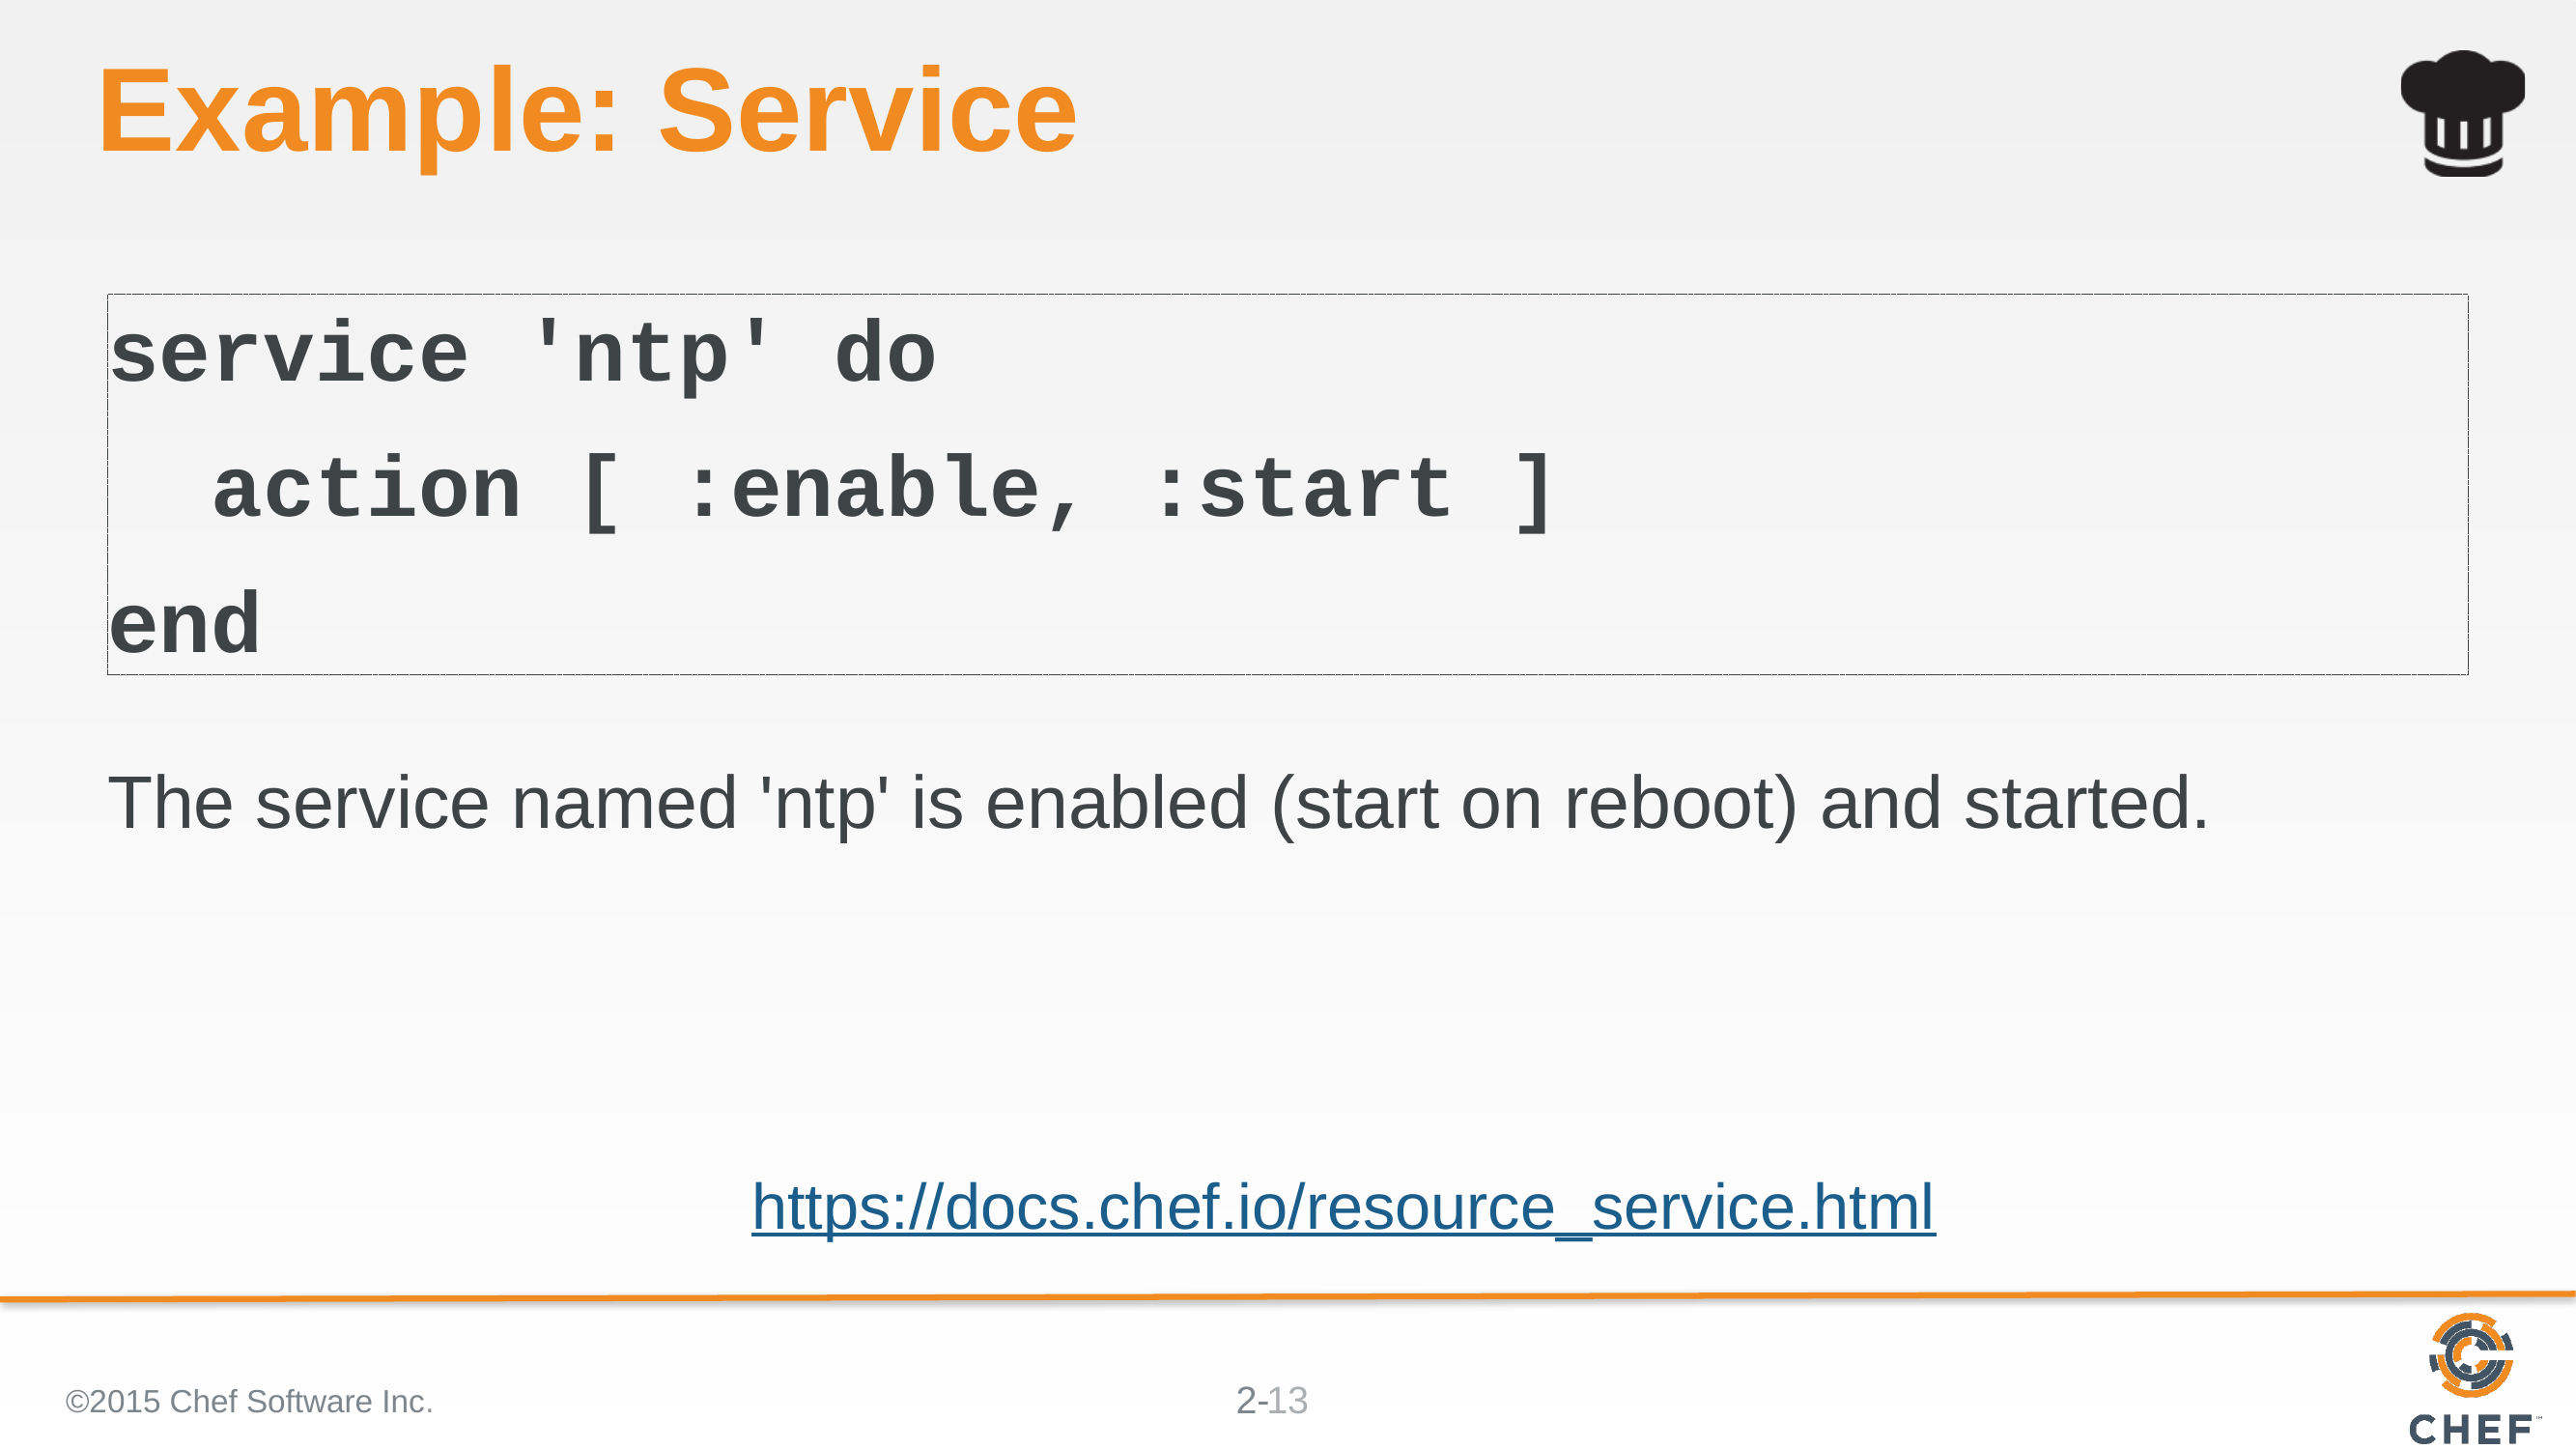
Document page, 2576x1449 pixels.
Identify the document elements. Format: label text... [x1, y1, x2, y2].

slide_number 13 [998, 1359, 1578, 1437]
footer ©2015 Chef Software Inc. [51, 1359, 952, 1440]
list service 'ntp' do action [ :enable, :start ] end [107, 294, 2469, 675]
text_box The service named 'ntp' is enabled (start on reboot) and started. [107, 753, 2469, 1125]
text_box https://docs.chef.io/resource_service.html [674, 1164, 2014, 1262]
picture [2399, 1297, 2550, 1449]
title Example: Service [96, 48, 2463, 180]
